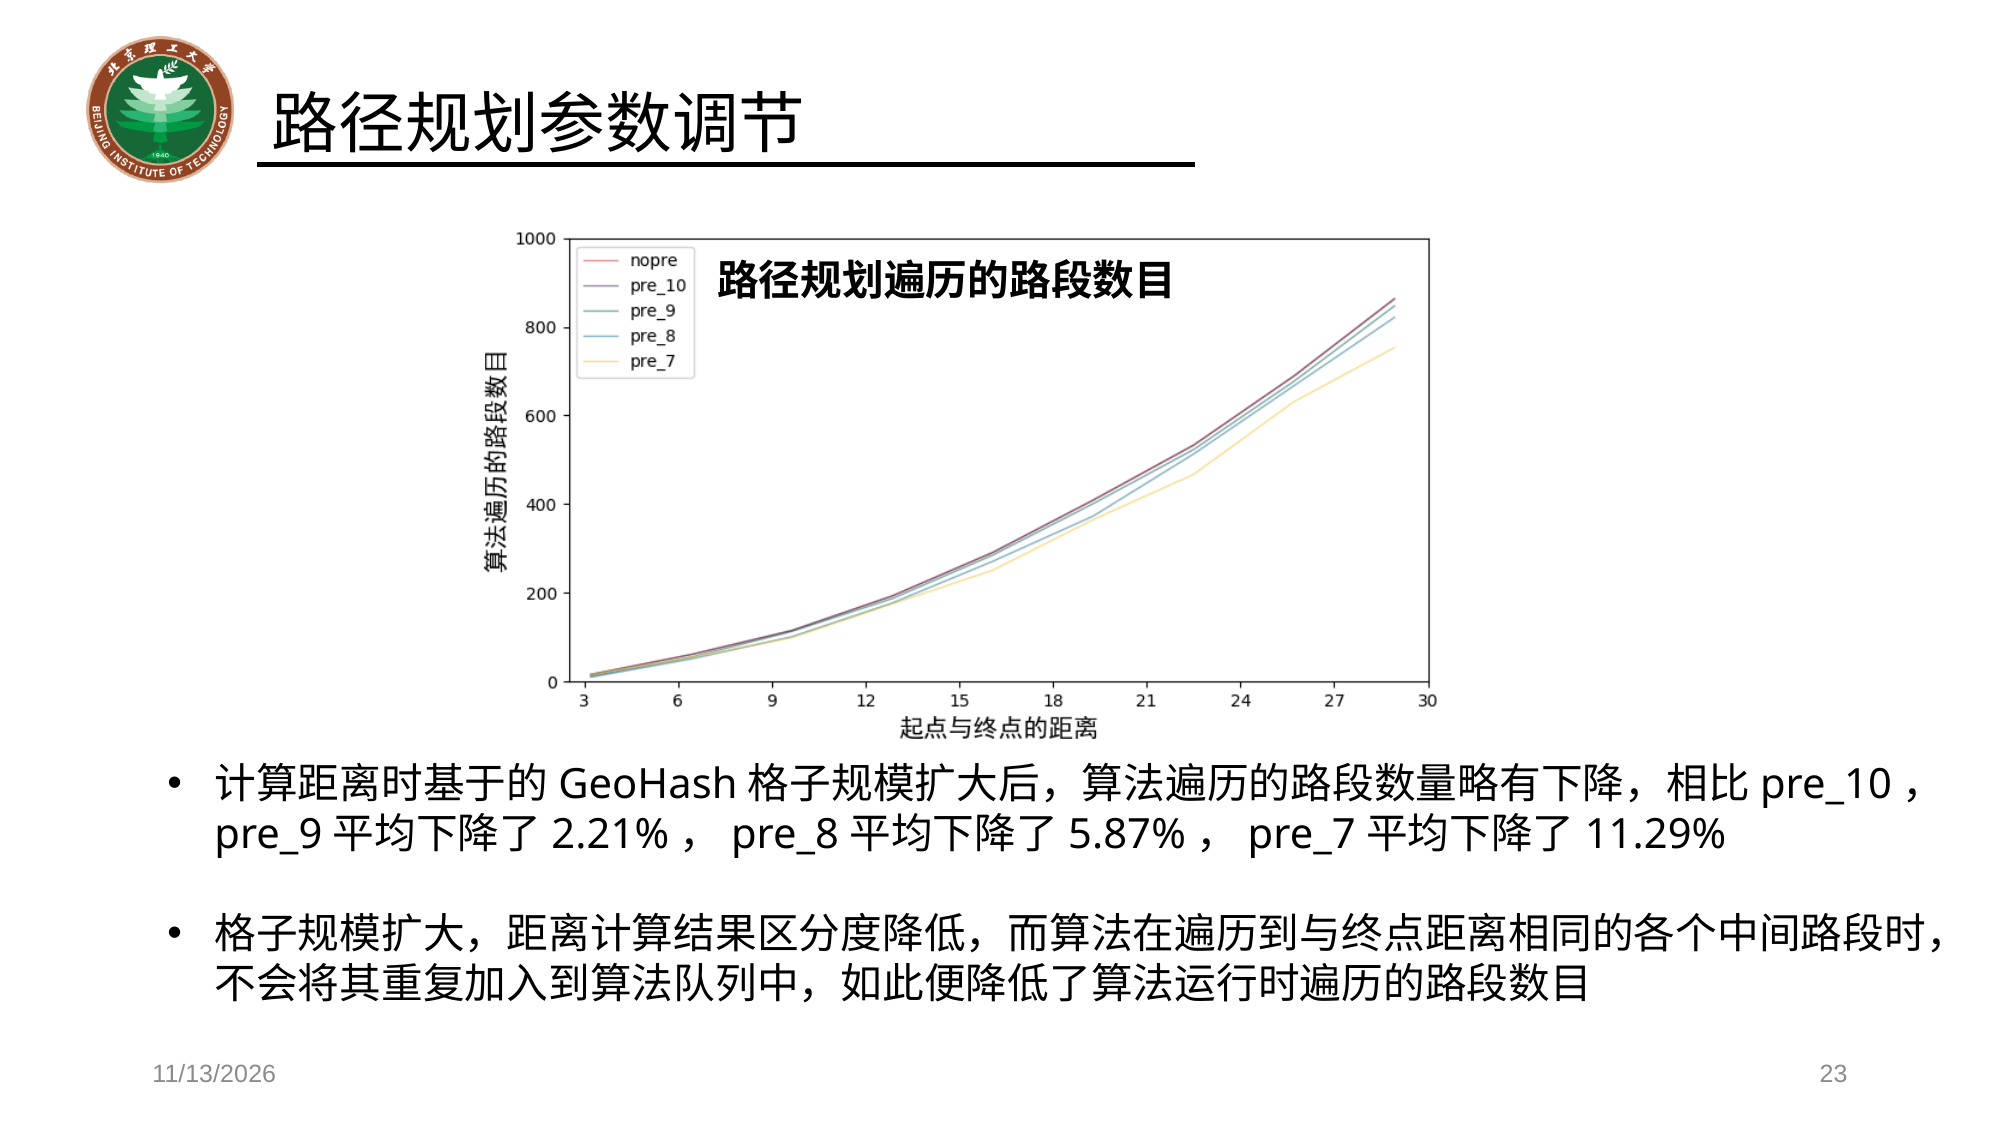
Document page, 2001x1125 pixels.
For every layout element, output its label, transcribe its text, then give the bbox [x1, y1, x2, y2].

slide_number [137, 1042, 588, 1103]
text_box 路径规划参数调节 [257, 165, 1195, 169]
picture [430, 169, 1539, 745]
slide_number 23 [1412, 1042, 1863, 1103]
text_box 计算距离时基于的GeoHash格子规模扩大后，算法遍历的路段数量略有下降，相比pre_10，pre_9平均下降了2.21%，pre_8平均下降了5.87%，pre_7平均下降了11.29% 格子规模扩大，距离计算结果区分度降低，而算法在遍历到与终点距离相同的各个中间路段时，不会将其重复加入到算法队列中，如此便降低了算法运行时遍历的路段数目 [152, 749, 1965, 1015]
picture [86, 36, 234, 183]
text_box 路径规划参数调节 [257, 73, 1195, 164]
